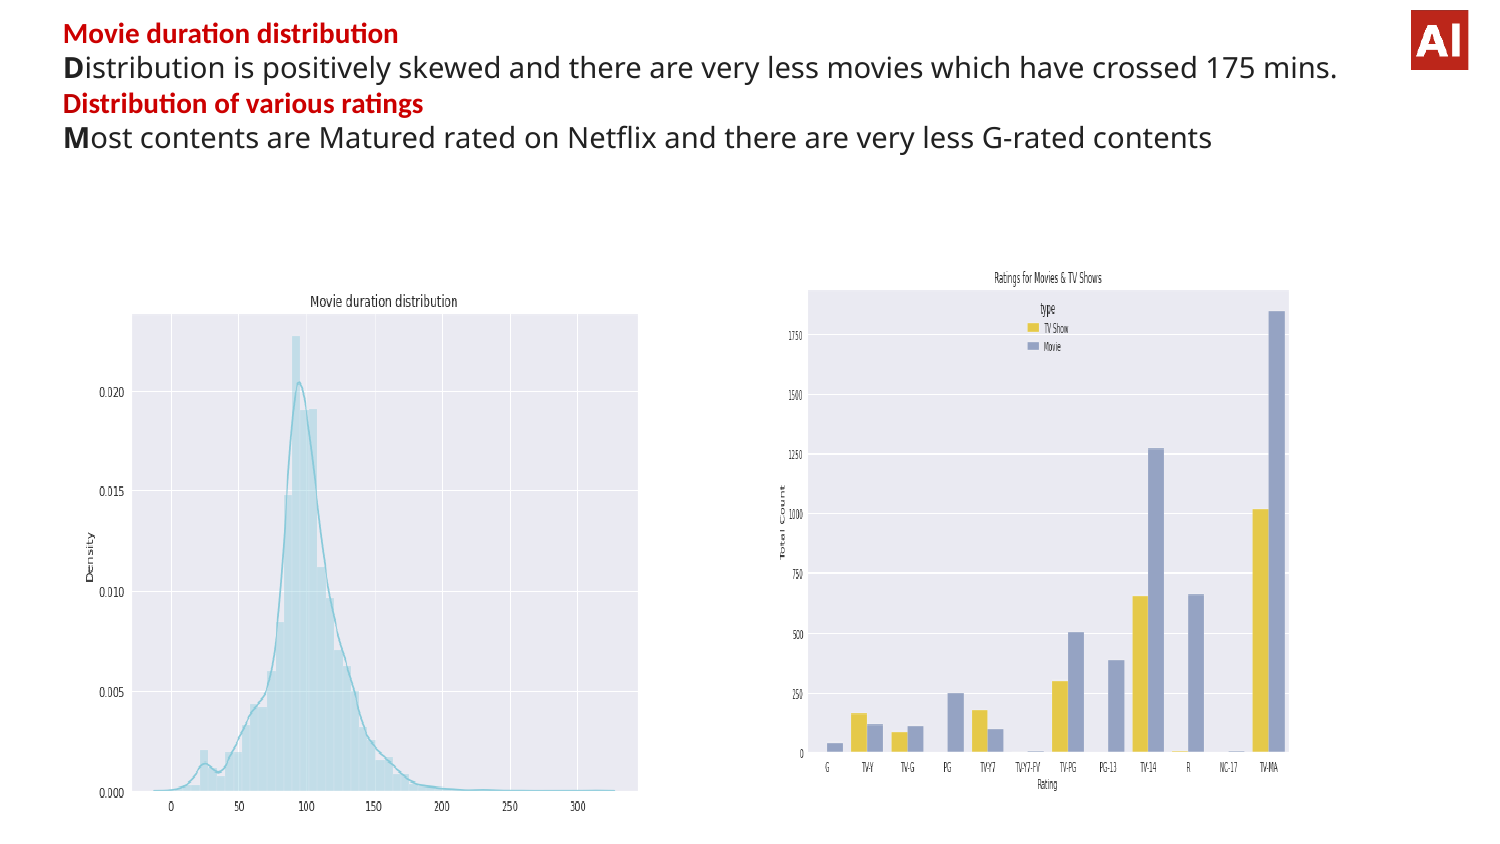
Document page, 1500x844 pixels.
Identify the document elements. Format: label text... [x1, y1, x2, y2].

picture [1411, 10, 1469, 70]
title Movie duration distribution Distribution is positively skewed and there are very less movies which have crossed 175 mins. Distribution of various ratings Most contents are Matured rated on Netflix and there are very less G-rated contents [62, 13, 1357, 370]
picture [775, 263, 1292, 800]
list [79, 286, 644, 823]
